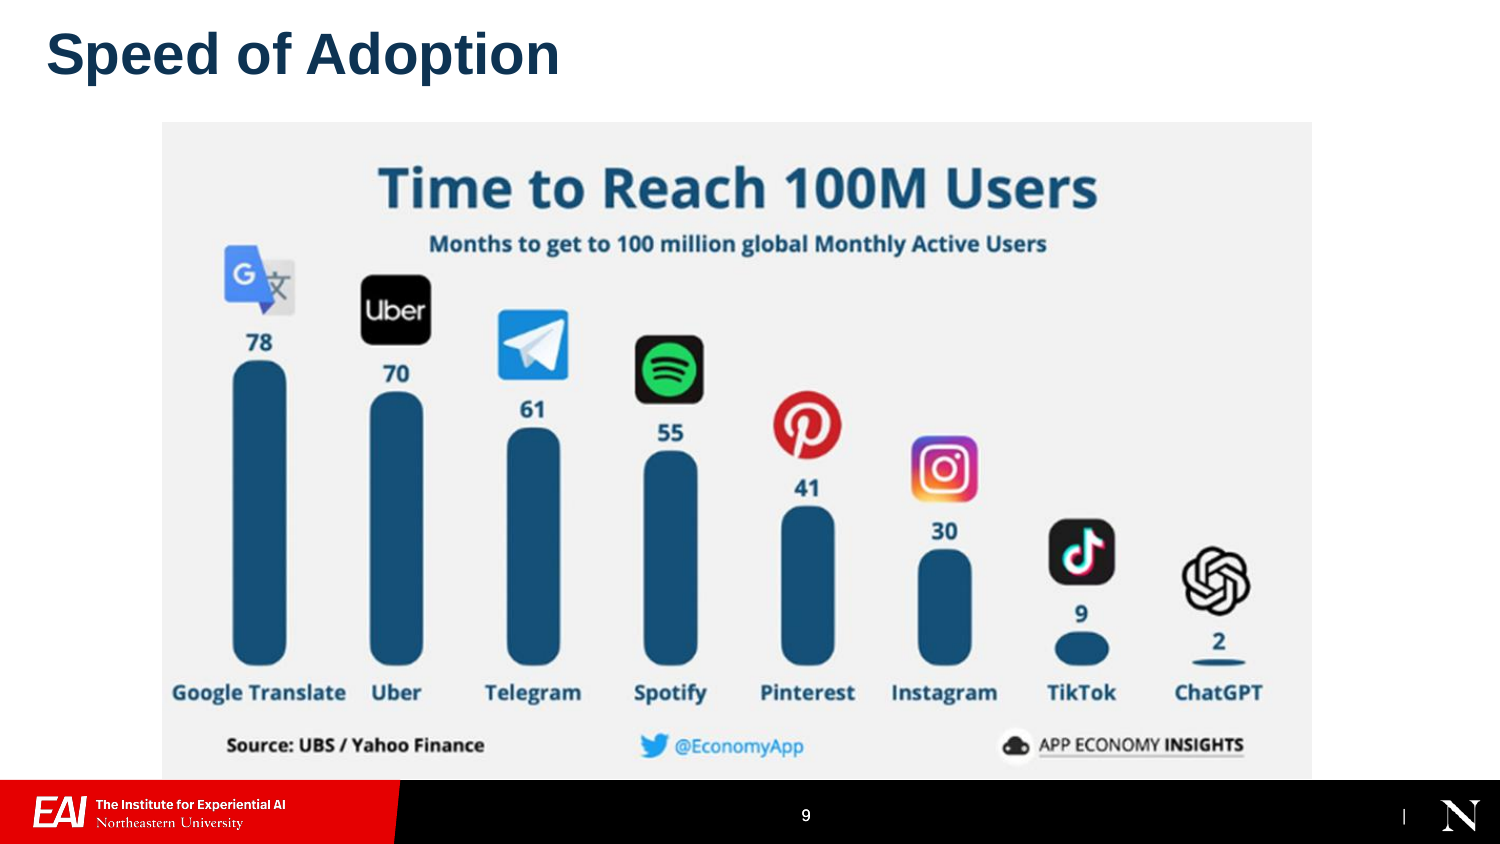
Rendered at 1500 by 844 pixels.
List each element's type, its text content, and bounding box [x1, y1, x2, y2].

title Speed of Adoption [34, 19, 1466, 93]
slide_number ‹#› [733, 792, 823, 838]
picture [162, 121, 1312, 779]
picture [1439, 794, 1481, 832]
picture [14, 785, 298, 841]
